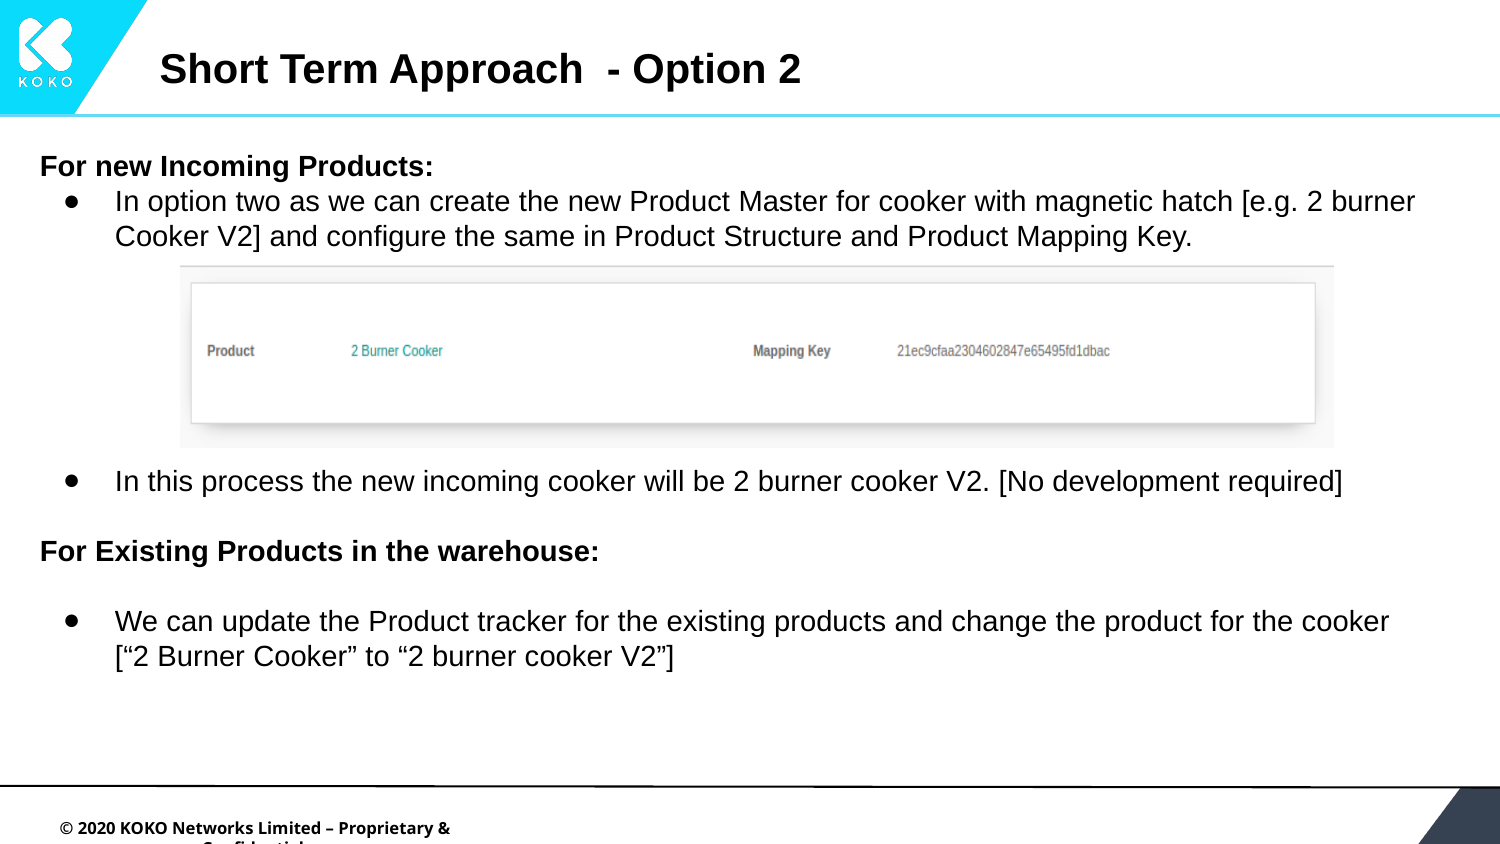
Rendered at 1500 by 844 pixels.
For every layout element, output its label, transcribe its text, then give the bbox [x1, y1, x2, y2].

picture [1419, 789, 1500, 844]
text_box Short Term Approach - Option 2 [144, 26, 1384, 108]
text_box For new Incoming Products: In option two as we can create the new Product Master for cooker with magnetic hatch [e.g. 2 burner Cooker V2] and configure the same in Product Structure and Product Mapping Key. In this process the new incoming cooker will be 2 burner cooker V2. [No development required] For Existing Products in the warehouse: We can update the Product tracker for the existing products and change the product for the cooker [“2 Burner Cooker” to “2 burner cooker V2”] [25, 132, 1448, 771]
picture [180, 263, 1334, 448]
picture [0, 0, 148, 114]
